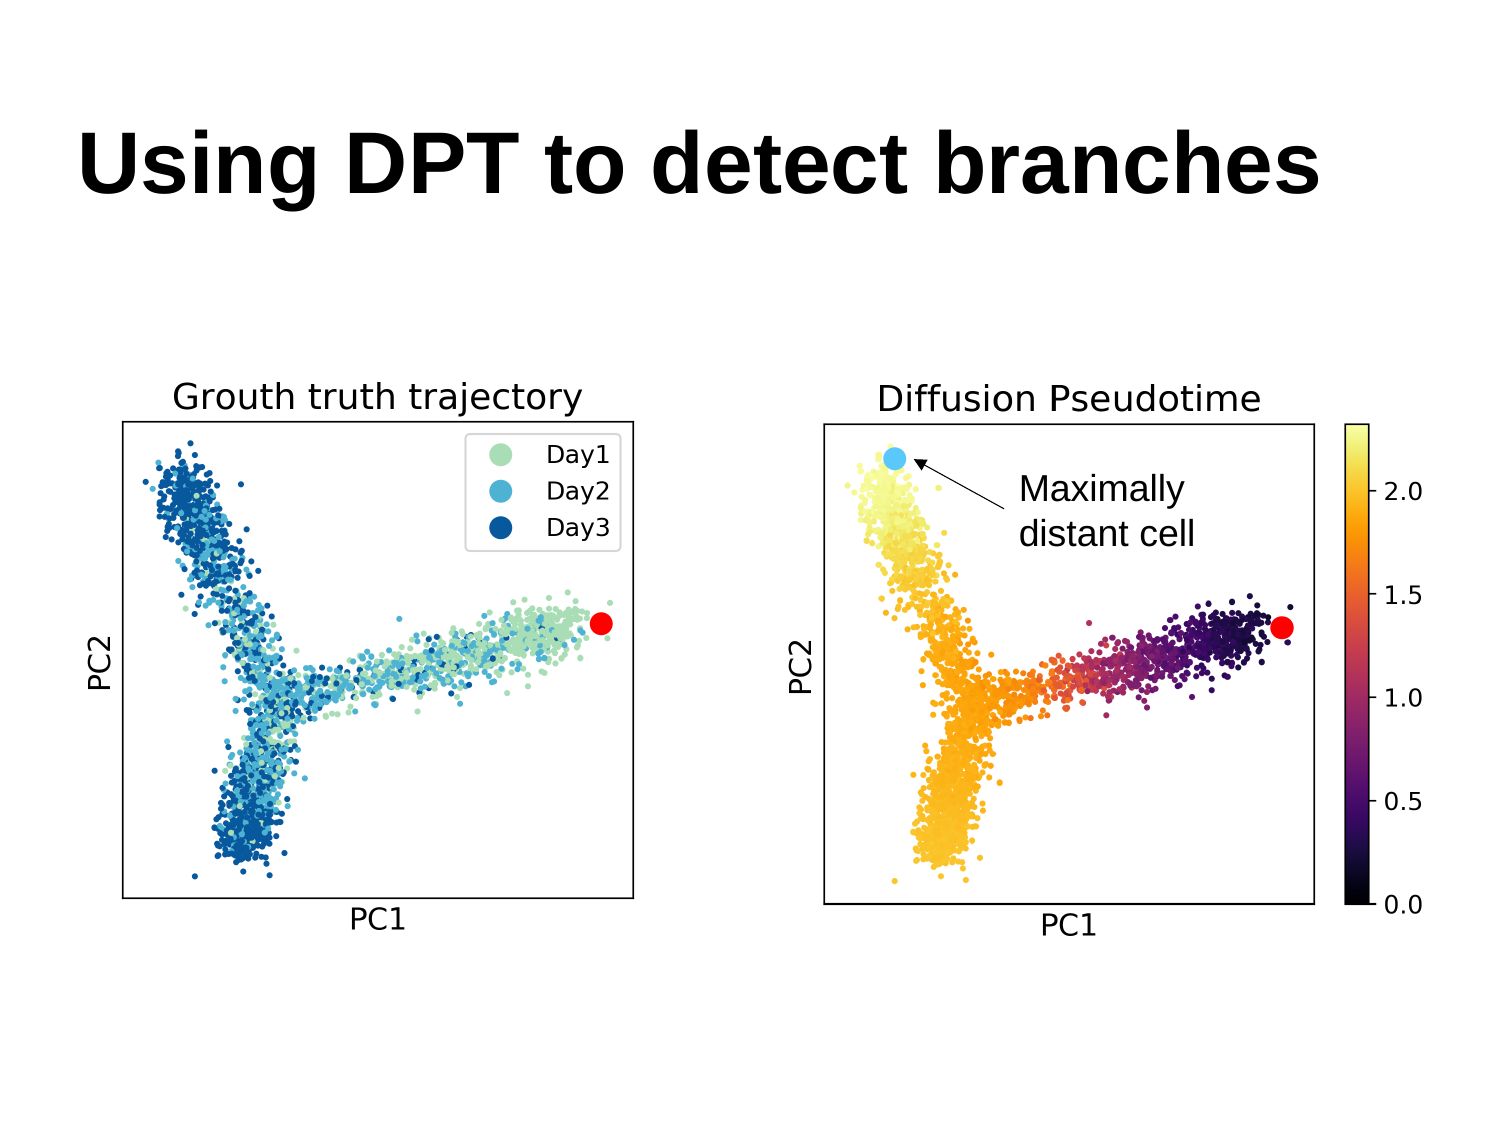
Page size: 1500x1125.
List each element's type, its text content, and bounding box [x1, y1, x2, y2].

picture [763, 359, 1459, 964]
title Using DPT to detect branches [62, 56, 1431, 275]
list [62, 357, 663, 958]
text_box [913, 459, 1005, 510]
